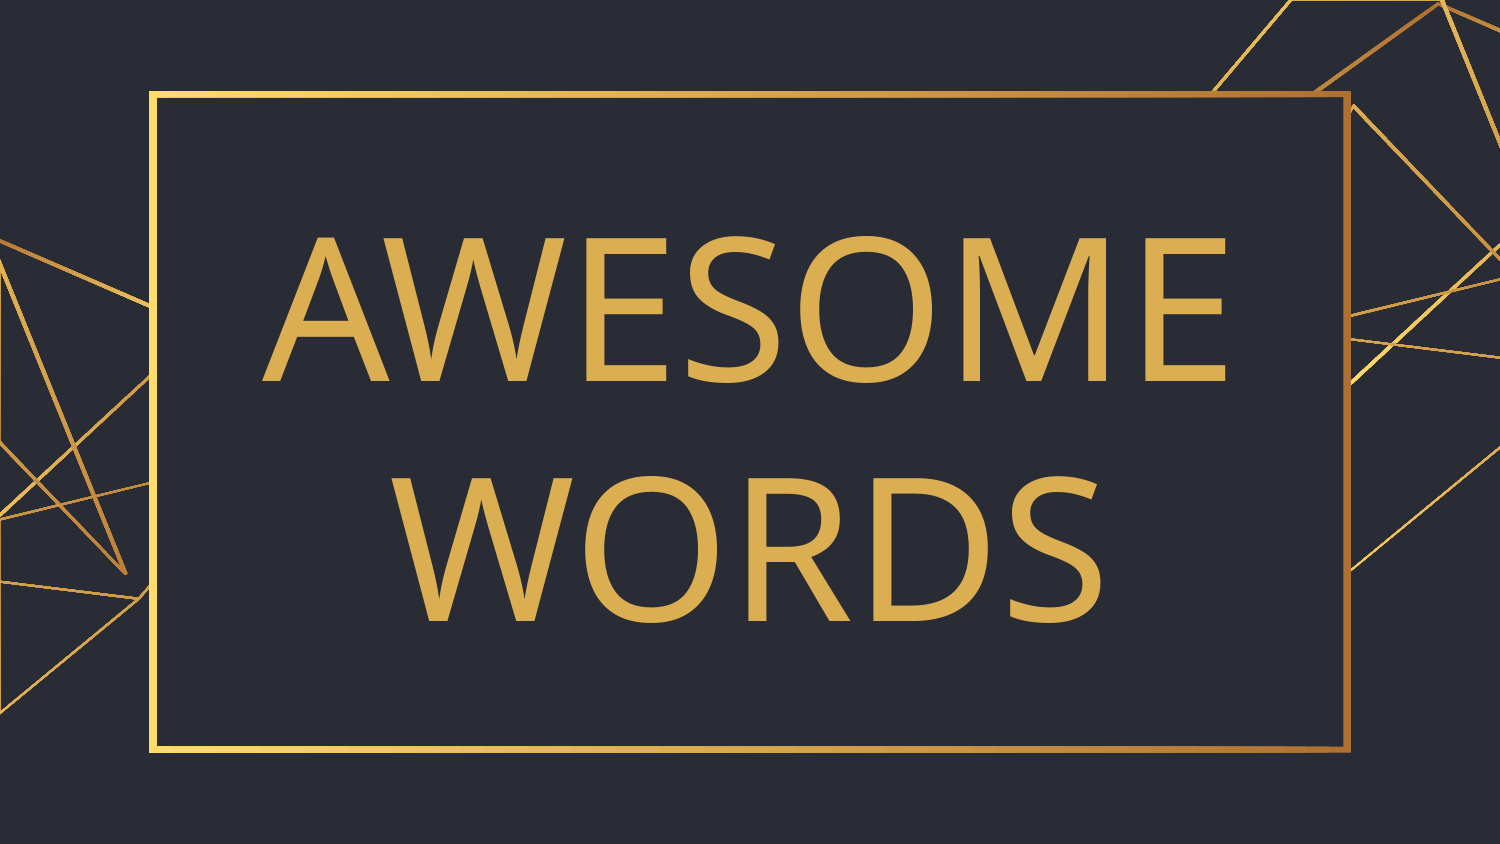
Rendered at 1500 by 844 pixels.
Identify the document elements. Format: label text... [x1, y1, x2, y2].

title AWESOME WORDS [201, 189, 1299, 655]
